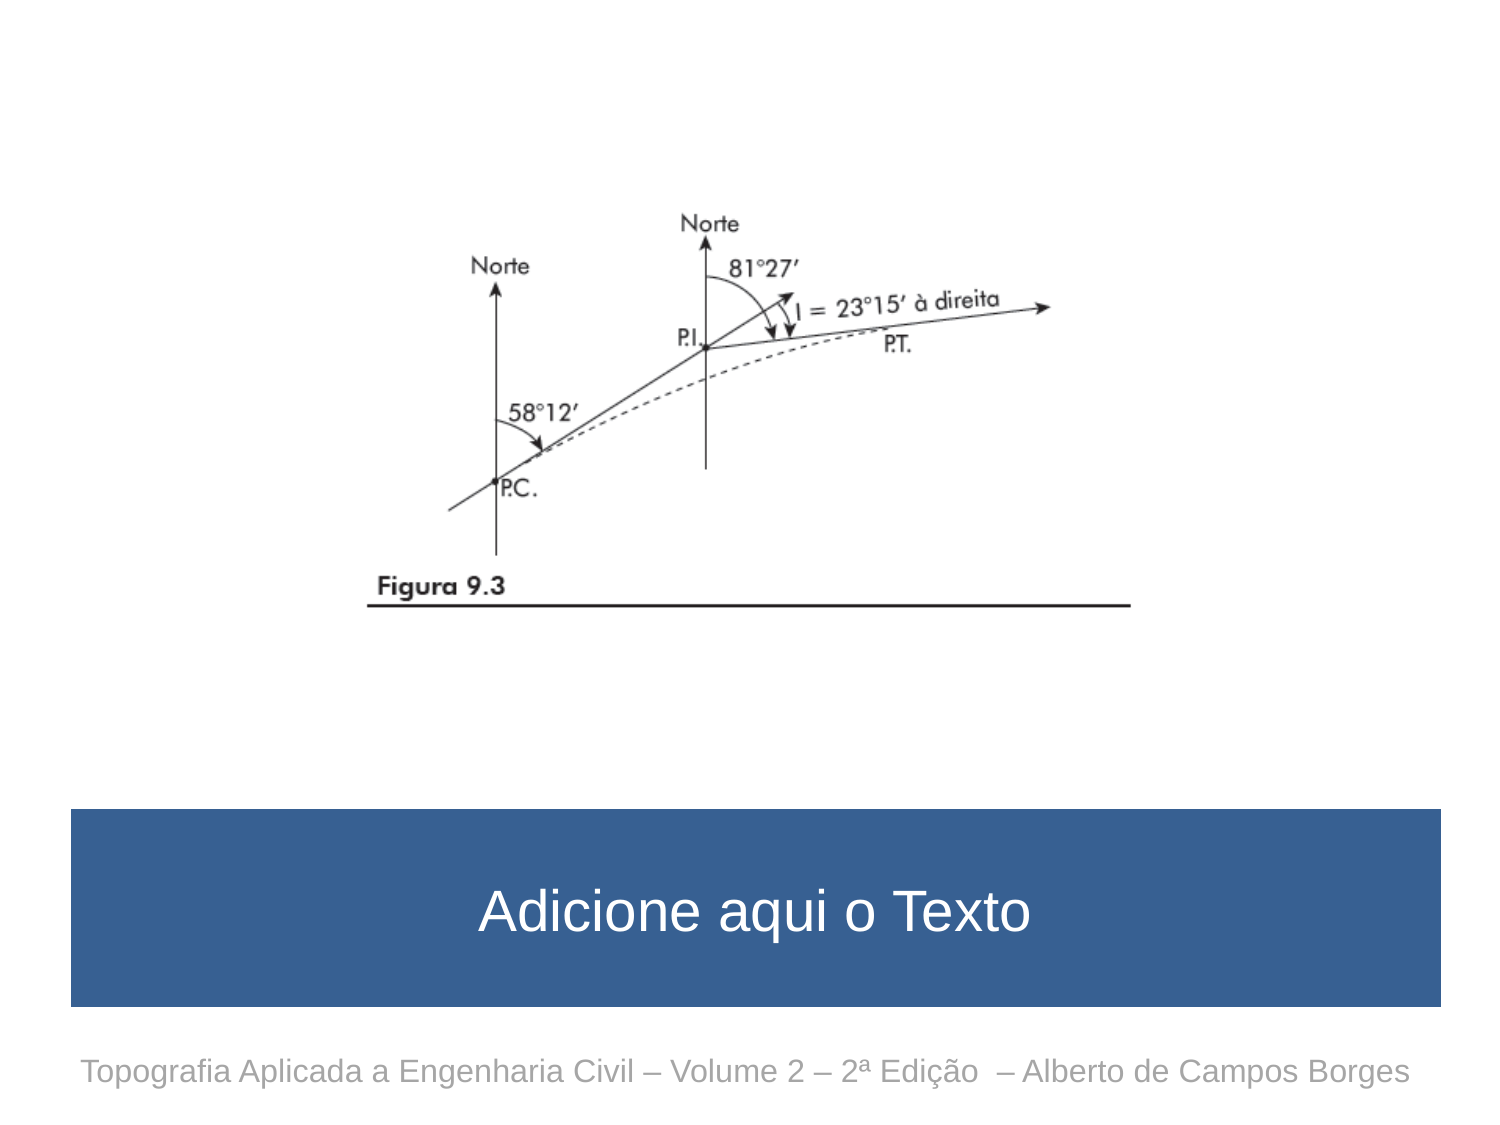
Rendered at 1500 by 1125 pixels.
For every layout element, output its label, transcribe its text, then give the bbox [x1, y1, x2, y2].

footer Topografia Aplicada a Engenharia Civil – Volume 2 – 2ª Edição – Alberto de Campos Borges [0, 1042, 1500, 1103]
text_box Adicione aqui o Texto [70, 808, 1442, 1008]
picture [358, 172, 1142, 617]
